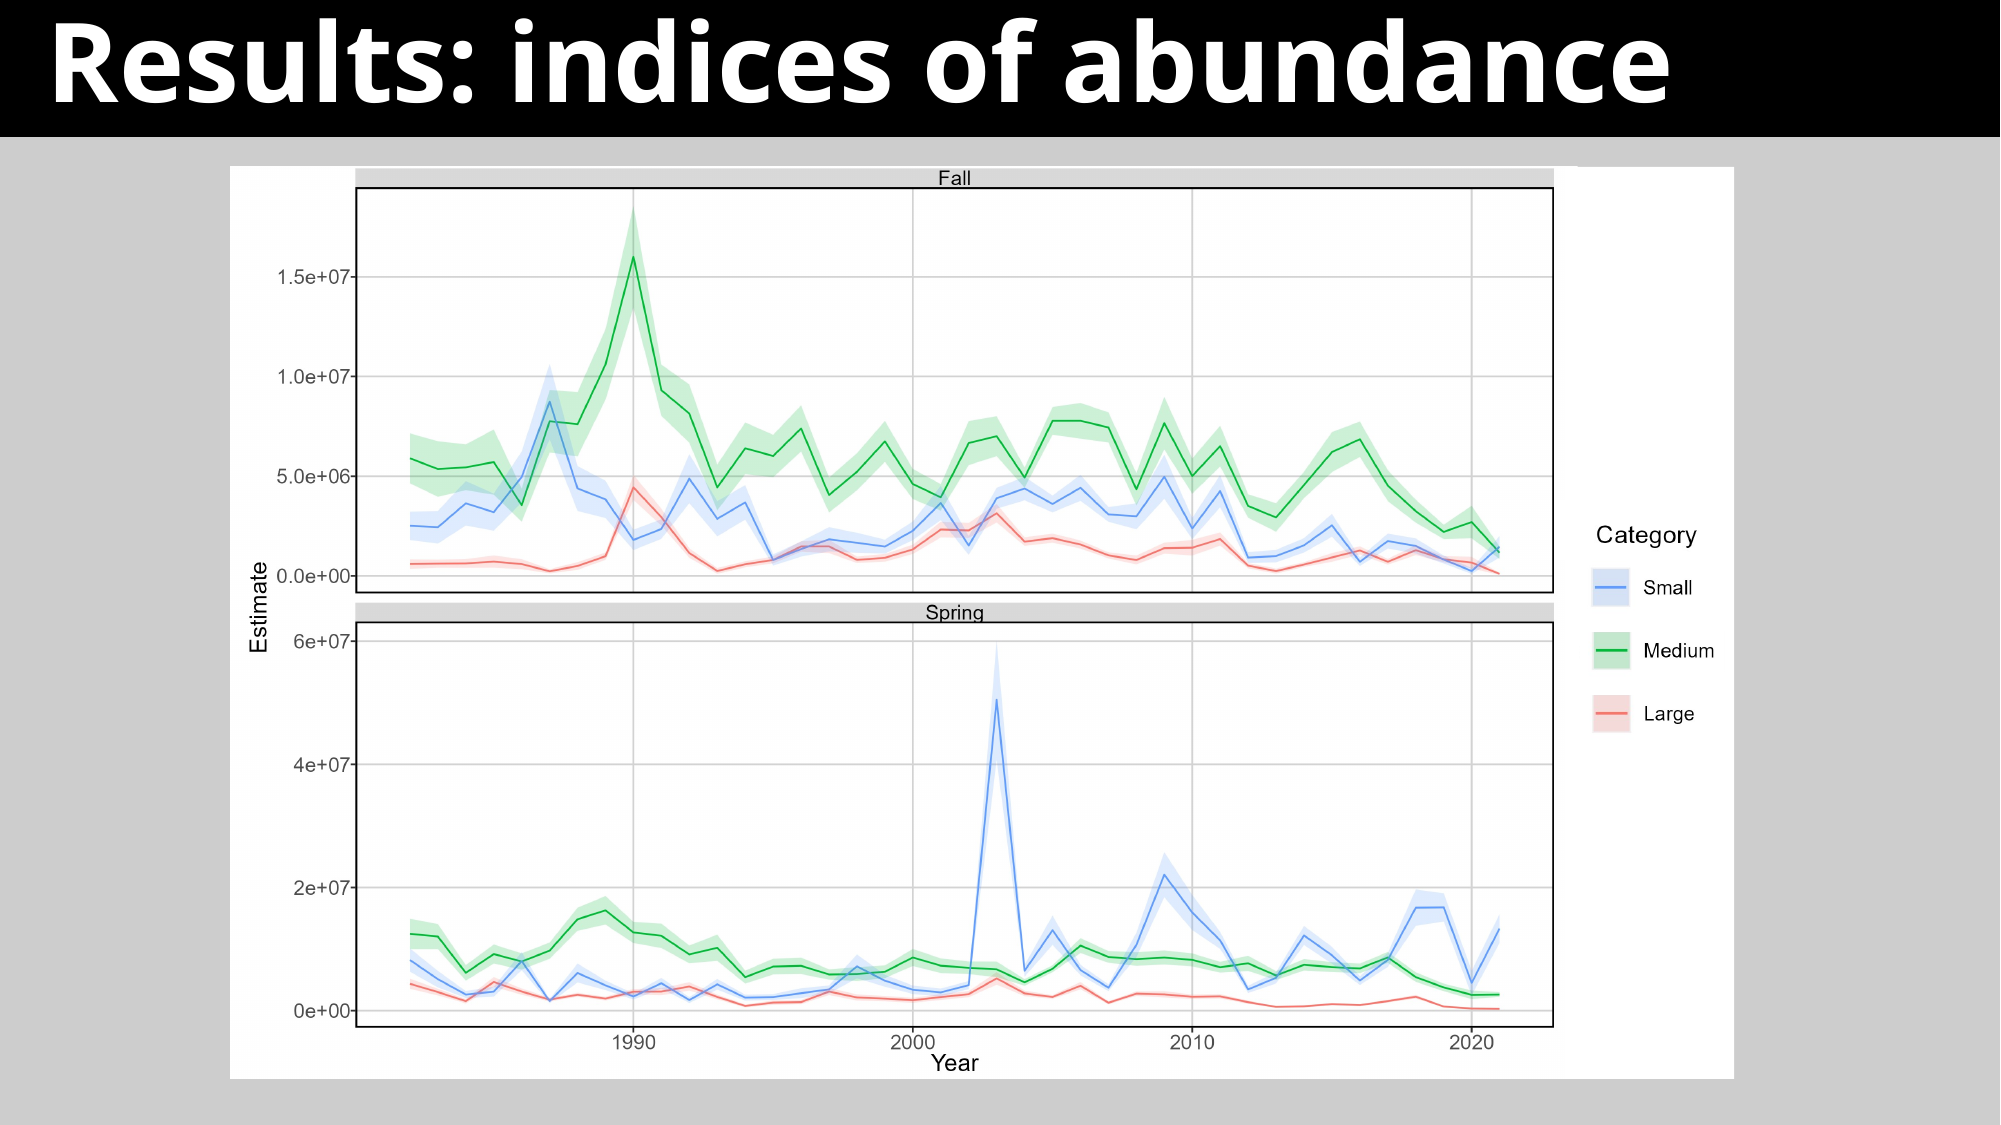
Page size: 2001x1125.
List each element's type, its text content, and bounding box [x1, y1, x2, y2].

text_box [1563, 166, 1735, 1080]
picture [230, 166, 1725, 1079]
title Results: indices of abundance [31, 0, 1863, 134]
text_box [0, 0, 2000, 138]
